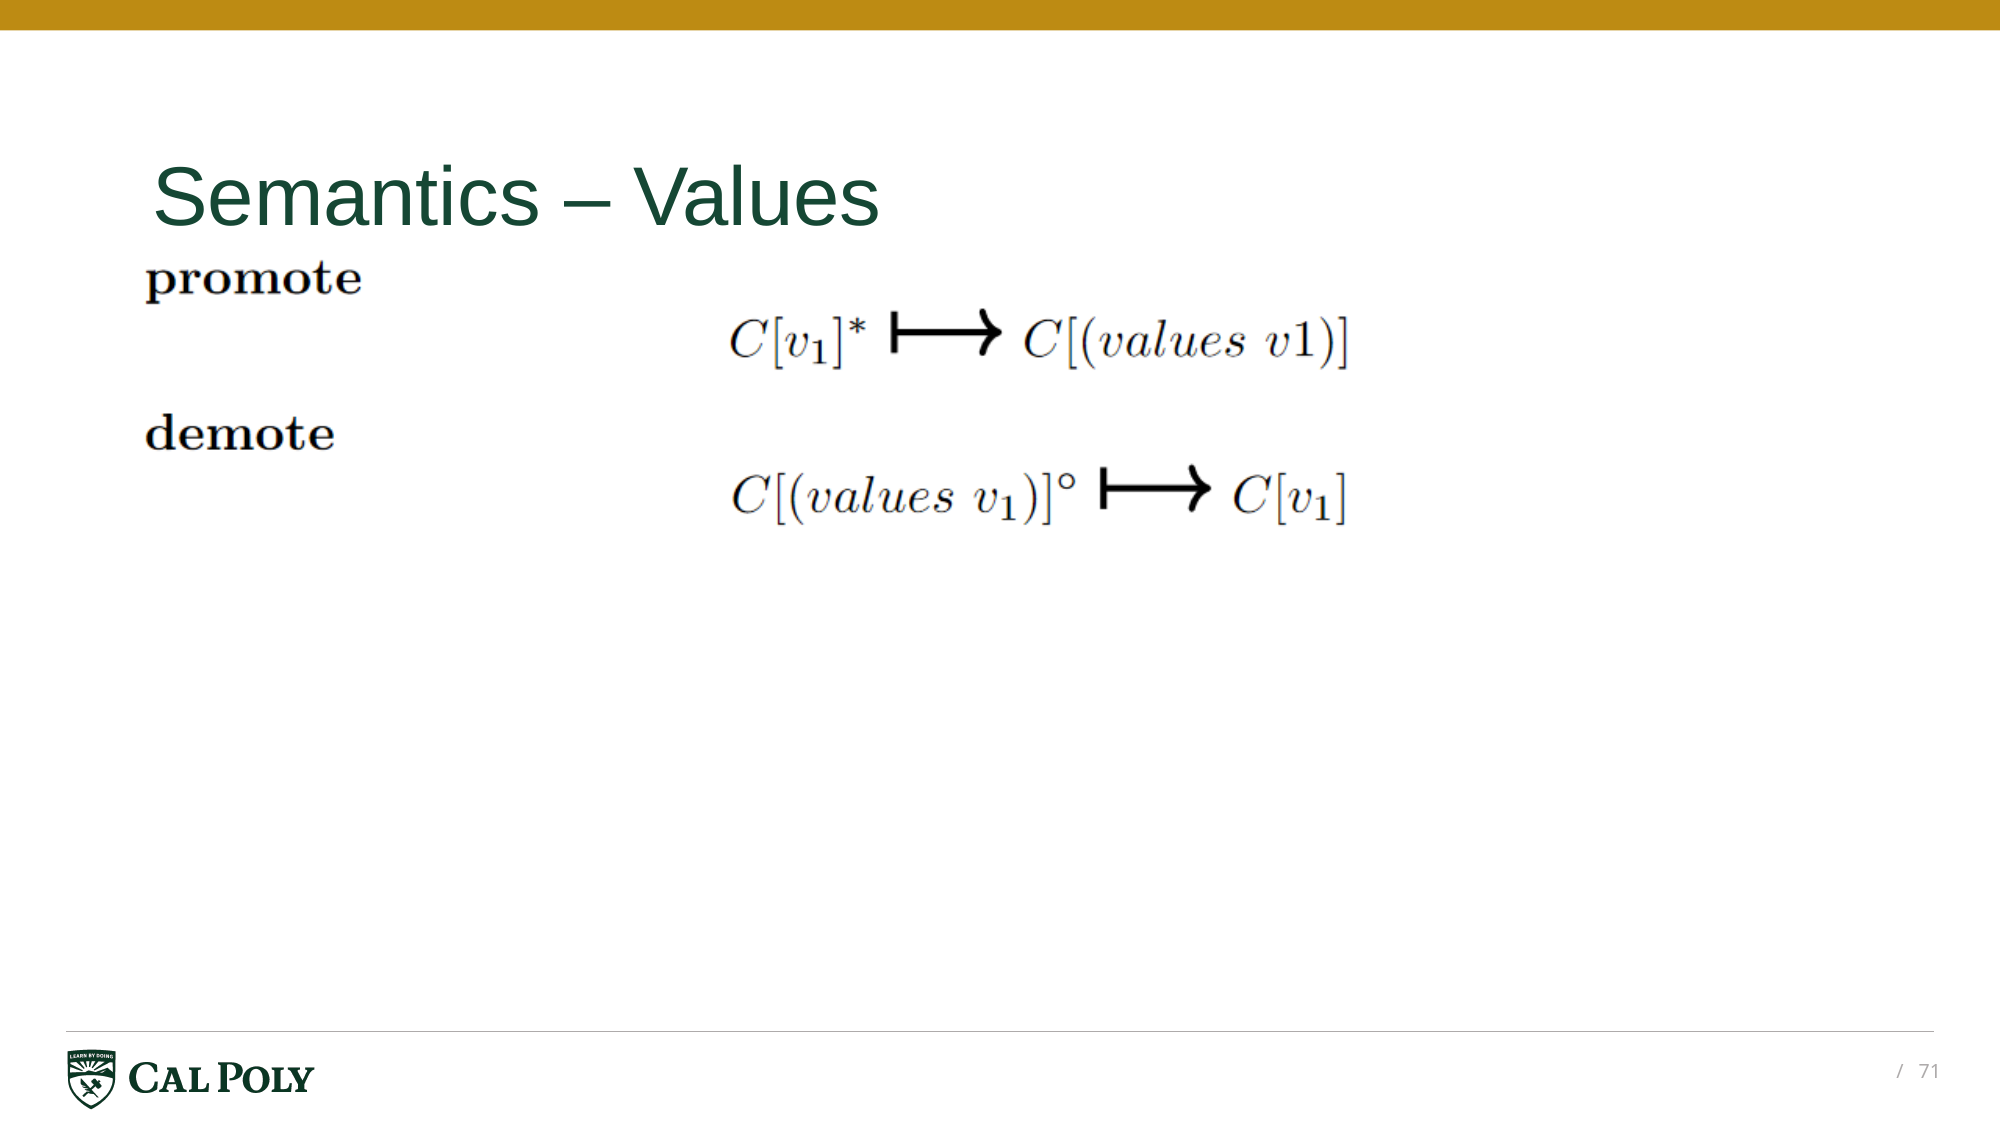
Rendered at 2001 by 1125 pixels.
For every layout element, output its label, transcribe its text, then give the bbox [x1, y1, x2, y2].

picture [43, 1025, 338, 1125]
title Semantics – Values [137, 147, 1888, 250]
picture [137, 249, 1374, 536]
slide_number / 71 [1866, 1041, 1956, 1102]
